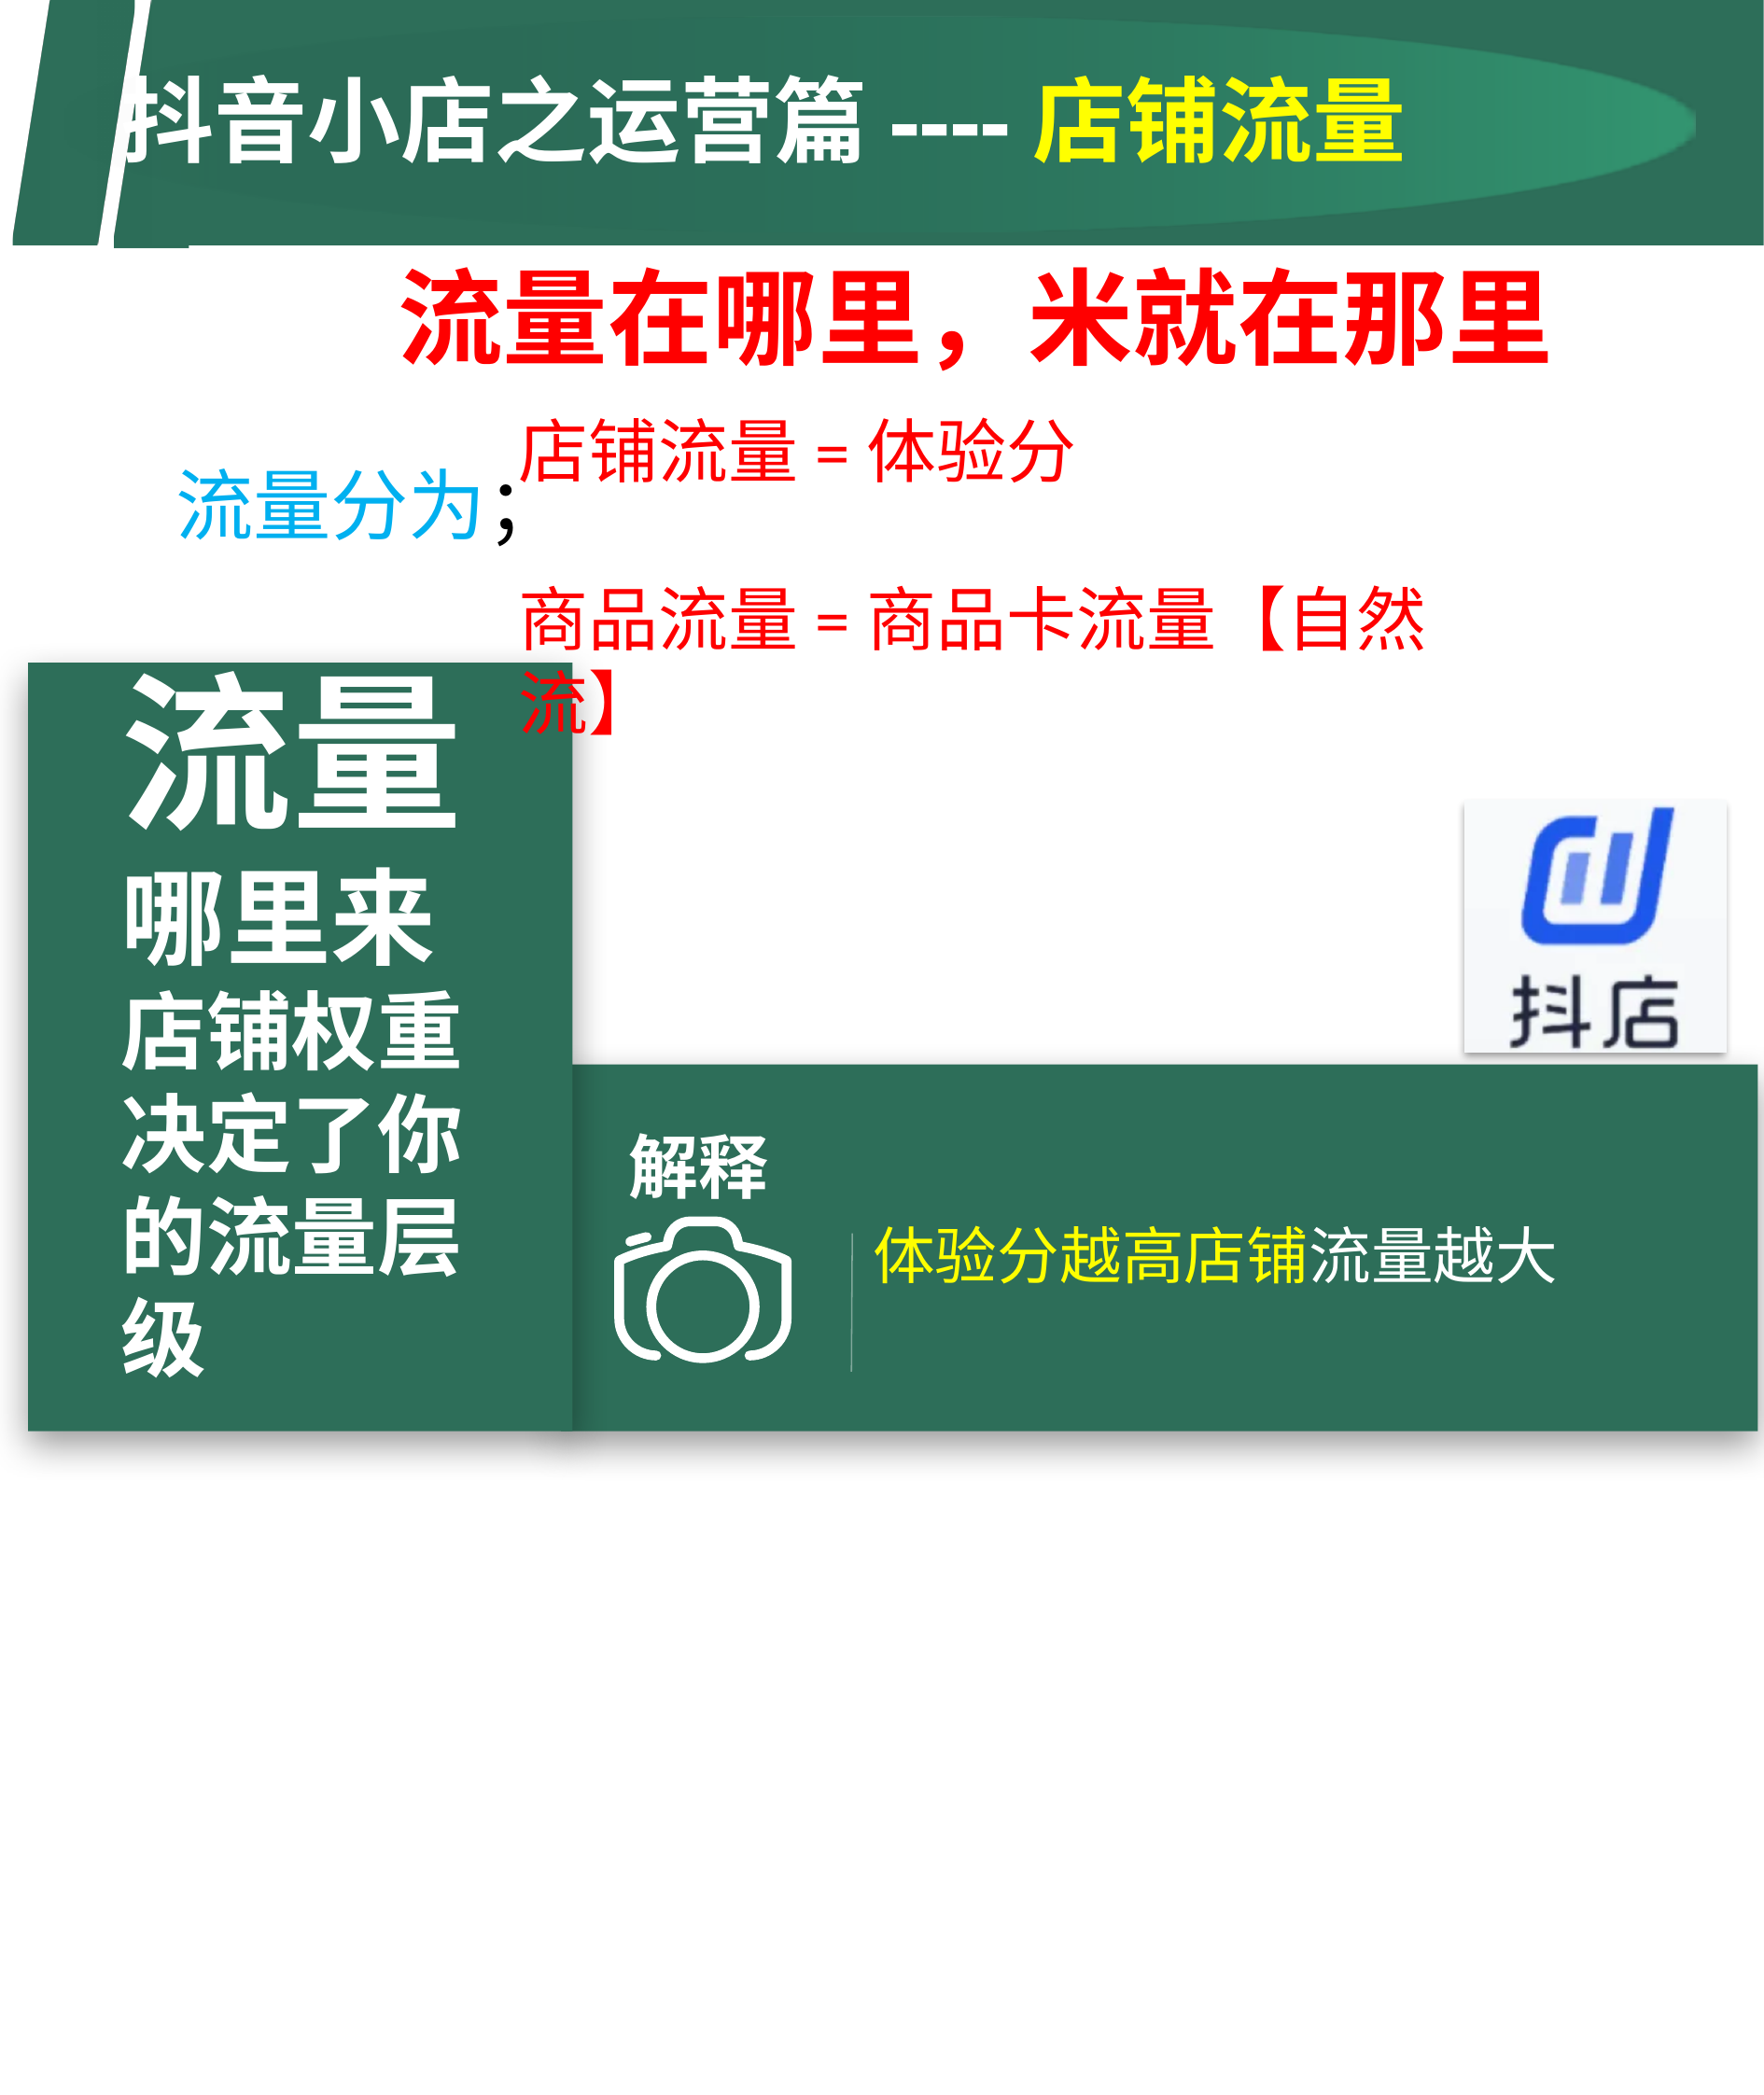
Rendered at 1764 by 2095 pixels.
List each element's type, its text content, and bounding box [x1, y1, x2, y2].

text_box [988, 0, 1764, 248]
text_box 流量在哪里，米就在那里 [384, 258, 761, 411]
text_box 体验分越高店铺流量越大 [859, 1246, 1714, 1332]
text_box 解释 [614, 1115, 783, 1214]
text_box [113, 0, 761, 248]
picture [1464, 800, 1727, 1053]
picture [764, 0, 982, 947]
text_box 店铺流量=体验分 商品流量=商品卡流量【自然流】 [988, 400, 1509, 775]
text_box [596, 1062, 1760, 1433]
text_box 流量分为； [161, 450, 504, 557]
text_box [12, 0, 111, 246]
text_box 流量哪里来店铺权重决定了你的流量层级 [106, 639, 535, 1287]
text_box 流量在哪里，米就在那里 [988, 258, 1598, 411]
text_box 店铺流量=体验分 商品流量=商品卡流量【自然流】 [504, 400, 761, 775]
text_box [613, 1216, 792, 1363]
text_box [26, 661, 575, 1433]
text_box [857, 1264, 904, 1270]
